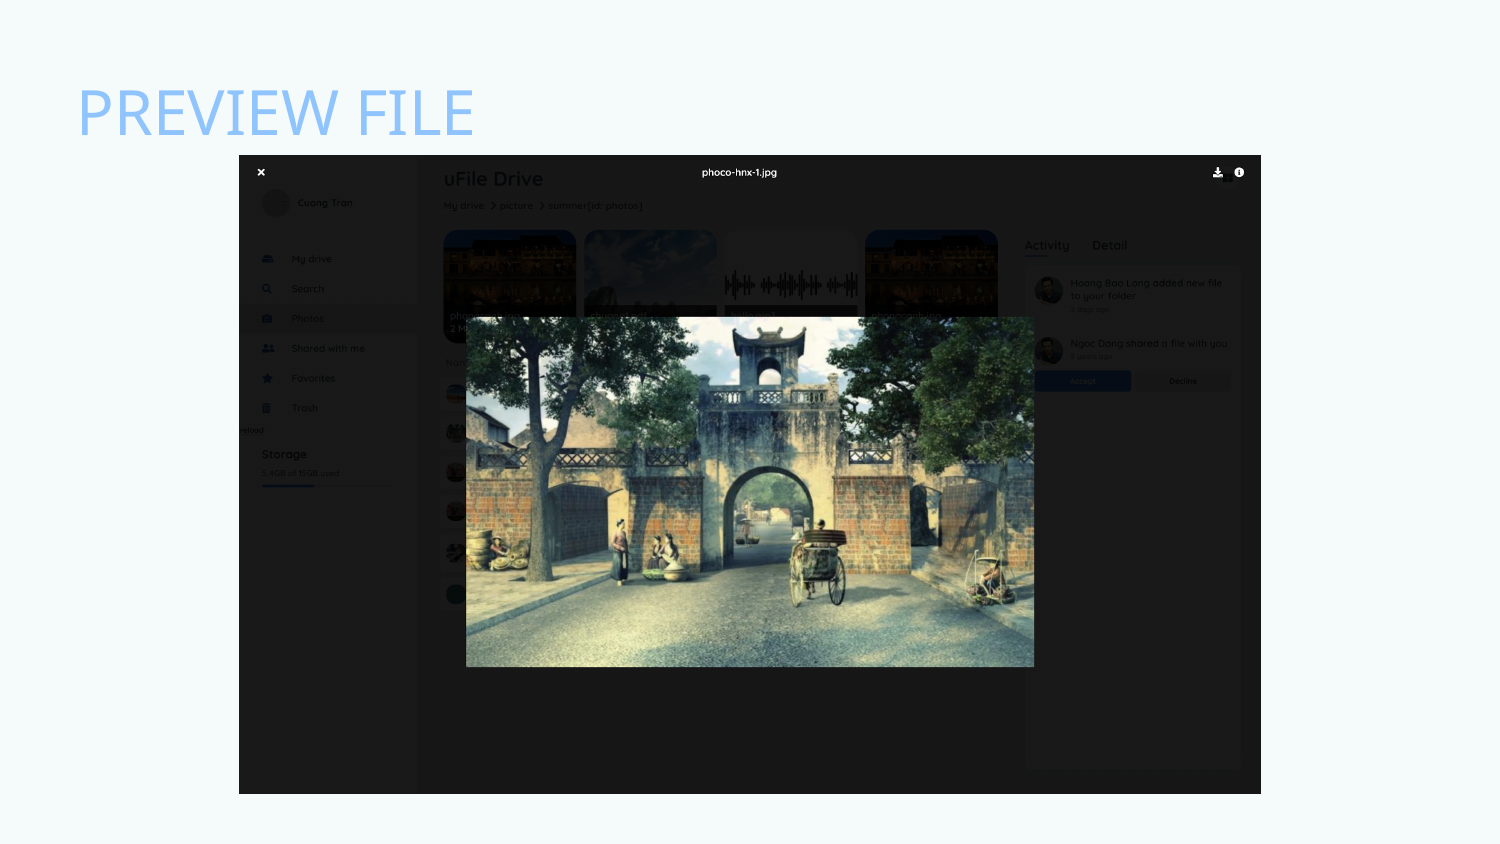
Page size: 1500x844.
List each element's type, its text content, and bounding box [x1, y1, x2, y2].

picture [239, 155, 1261, 794]
text_box PREVIEW FILE [61, 57, 794, 156]
